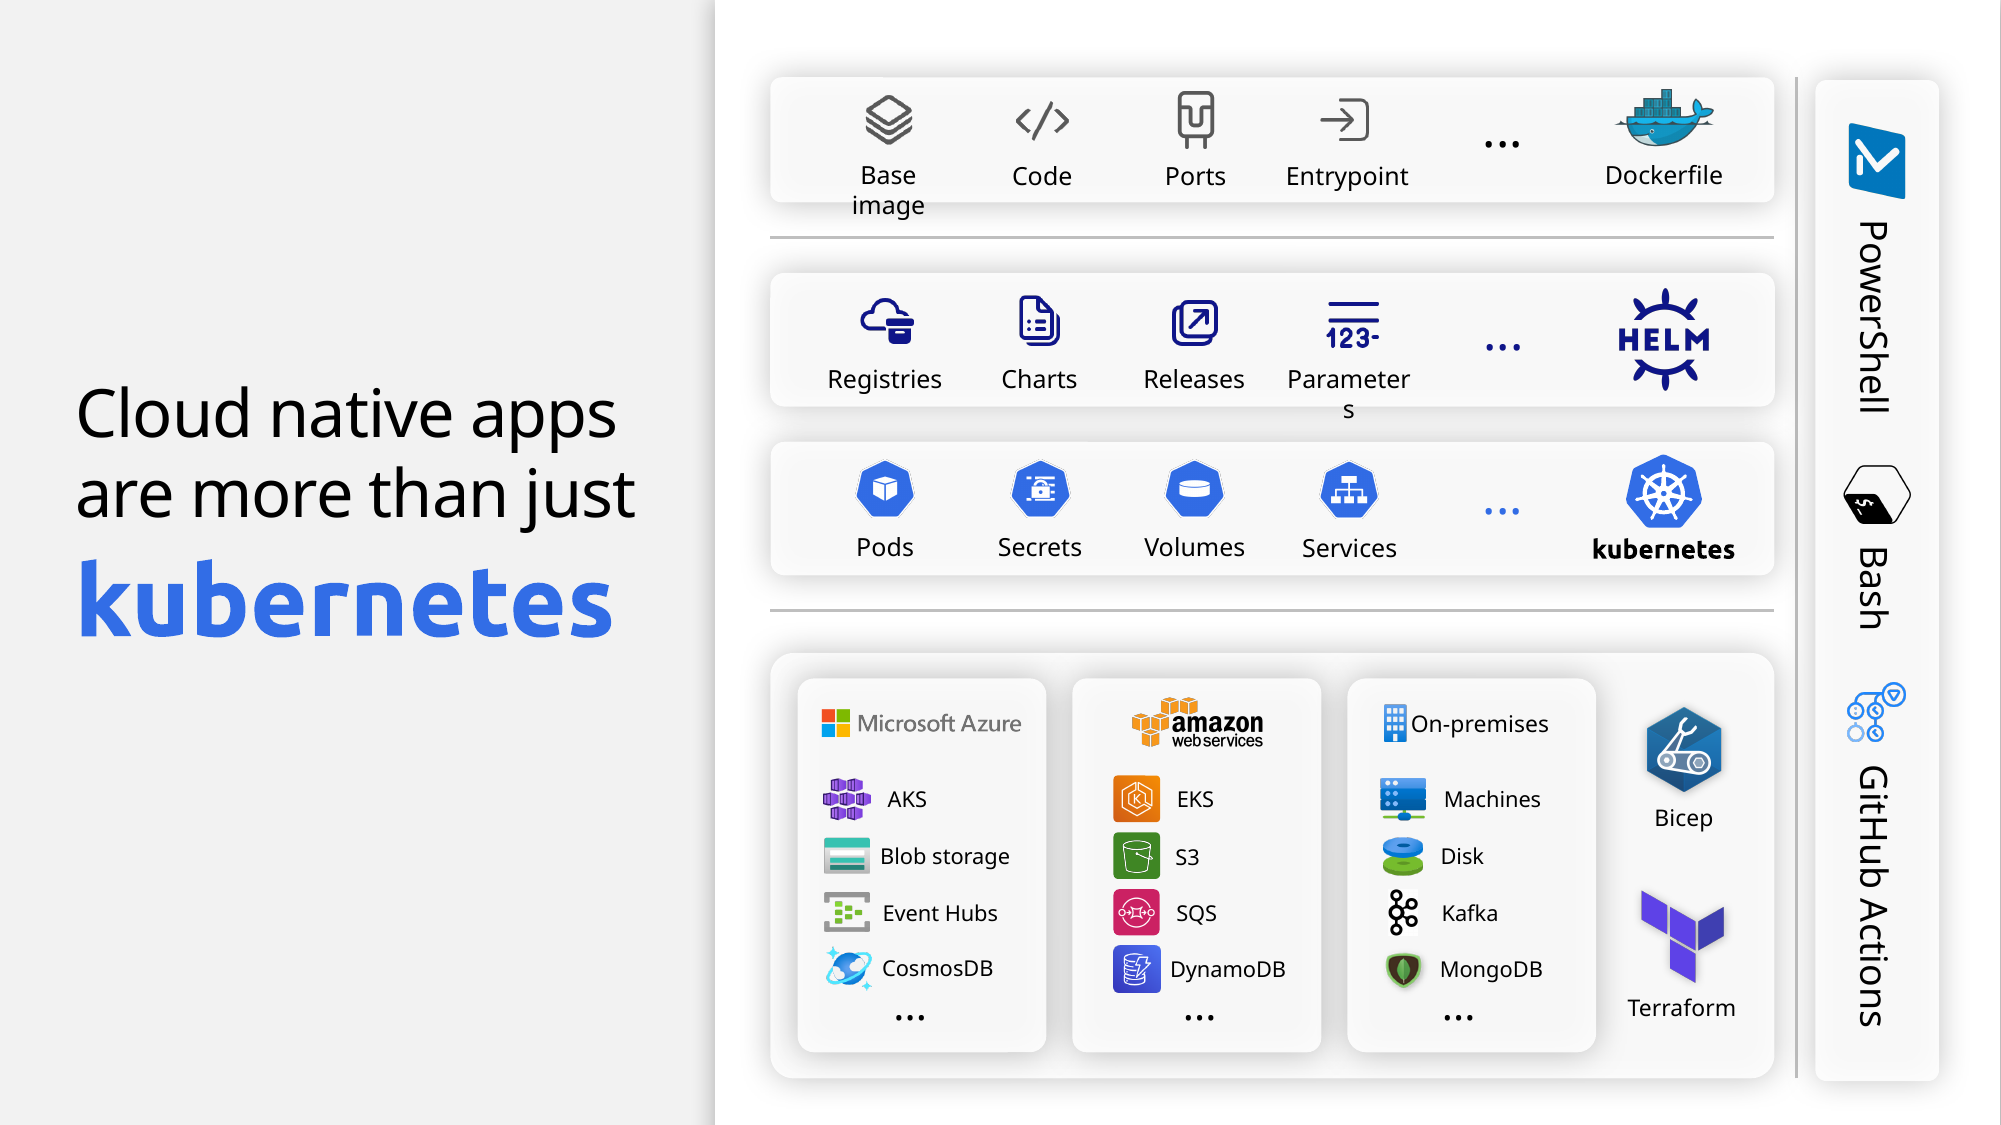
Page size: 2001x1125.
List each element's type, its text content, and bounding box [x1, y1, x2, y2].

text_box [413, 582, 463, 638]
text_box [314, 582, 349, 636]
text_box Services [1282, 532, 1418, 563]
text_box [1666, 544, 1679, 559]
text_box Ports [1128, 159, 1264, 190]
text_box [1113, 775, 1281, 1028]
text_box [1847, 682, 1906, 1028]
picture [1010, 459, 1071, 518]
text_box Charts [972, 363, 1108, 394]
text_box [1641, 706, 1727, 828]
text_box [1697, 540, 1707, 559]
text_box [796, 677, 1048, 1054]
text_box ... [1441, 464, 1565, 525]
text_box [570, 582, 612, 638]
text_box Parameters [1281, 363, 1417, 421]
picture [1164, 292, 1225, 353]
picture [1167, 91, 1225, 149]
picture [820, 706, 1024, 739]
picture [1129, 693, 1264, 752]
picture [1318, 460, 1379, 519]
picture [1317, 89, 1378, 151]
text_box ... [1441, 97, 1565, 158]
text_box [823, 774, 927, 823]
text_box [1639, 544, 1653, 559]
text_box Secrets [972, 531, 1108, 562]
picture [1322, 288, 1384, 350]
text_box [1814, 79, 1940, 1082]
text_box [823, 831, 1005, 879]
text_box [1071, 677, 1323, 1054]
text_box Entrypoint [1279, 159, 1415, 190]
text_box Dockerfile [1604, 159, 1724, 190]
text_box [823, 888, 993, 936]
picture [1619, 287, 1709, 391]
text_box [1842, 465, 1911, 630]
text_box [473, 568, 508, 638]
picture [854, 86, 923, 154]
picture [1012, 89, 1073, 151]
picture [1009, 290, 1070, 351]
text_box Registries [817, 363, 953, 394]
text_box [1376, 775, 1541, 1002]
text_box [1847, 123, 1906, 412]
text_box ... [893, 993, 927, 1029]
picture [1164, 459, 1225, 518]
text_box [1625, 454, 1703, 528]
text_box [769, 272, 1776, 408]
text_box Pods [817, 531, 953, 562]
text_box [1627, 881, 1738, 1018]
text_box [1681, 544, 1695, 559]
text_box [513, 582, 563, 638]
text_box Volumes [1127, 531, 1263, 562]
text_box [769, 76, 1776, 204]
title Cloud native apps are more than just [75, 370, 649, 532]
text_box [1624, 538, 1638, 559]
text_box Code [974, 159, 1110, 190]
text_box [1593, 538, 1607, 559]
text_box Base image [821, 159, 957, 220]
text_box Releases [1126, 363, 1262, 394]
picture [1613, 71, 1715, 173]
text_box [137, 583, 183, 637]
text_box [769, 440, 1776, 577]
text_box ... [1441, 1002, 1476, 1030]
text_box [1708, 544, 1722, 559]
text_box [769, 652, 1776, 1080]
text_box [1608, 544, 1621, 559]
text_box [197, 559, 246, 638]
text_box [356, 582, 402, 636]
text_box [1346, 677, 1597, 1054]
text_box [81, 559, 132, 637]
picture [854, 284, 916, 346]
text_box [1655, 544, 1665, 559]
picture [854, 459, 915, 518]
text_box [825, 944, 988, 993]
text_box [1375, 703, 1543, 743]
text_box ... [1441, 299, 1566, 361]
text_box [1723, 544, 1735, 559]
text_box [254, 582, 304, 638]
